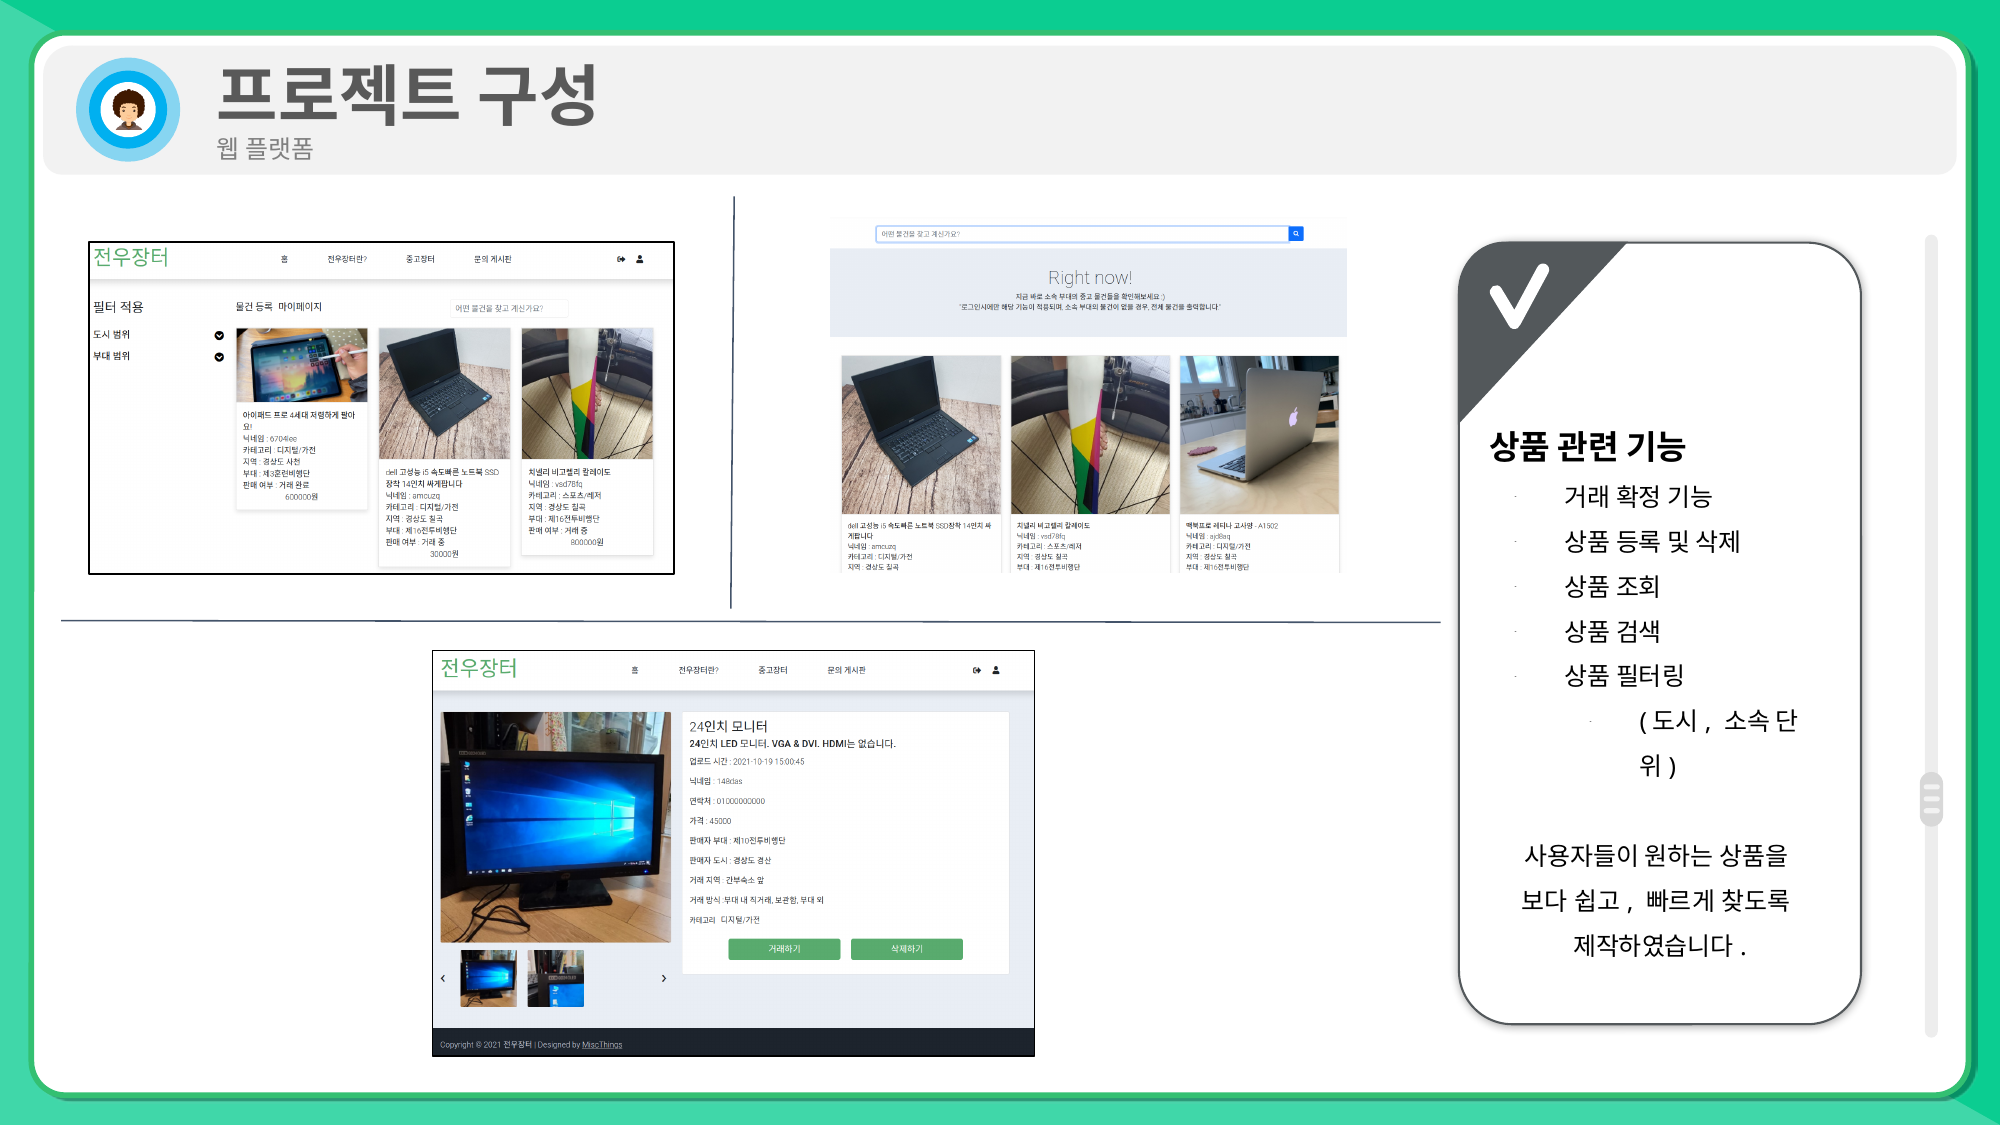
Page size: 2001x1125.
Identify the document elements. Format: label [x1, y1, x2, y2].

text_box [0, 0, 2000, 1125]
picture [432, 651, 1034, 1056]
picture [89, 242, 674, 574]
text_box [1458, 242, 1862, 1025]
text_box [730, 196, 735, 609]
picture [830, 216, 1347, 574]
